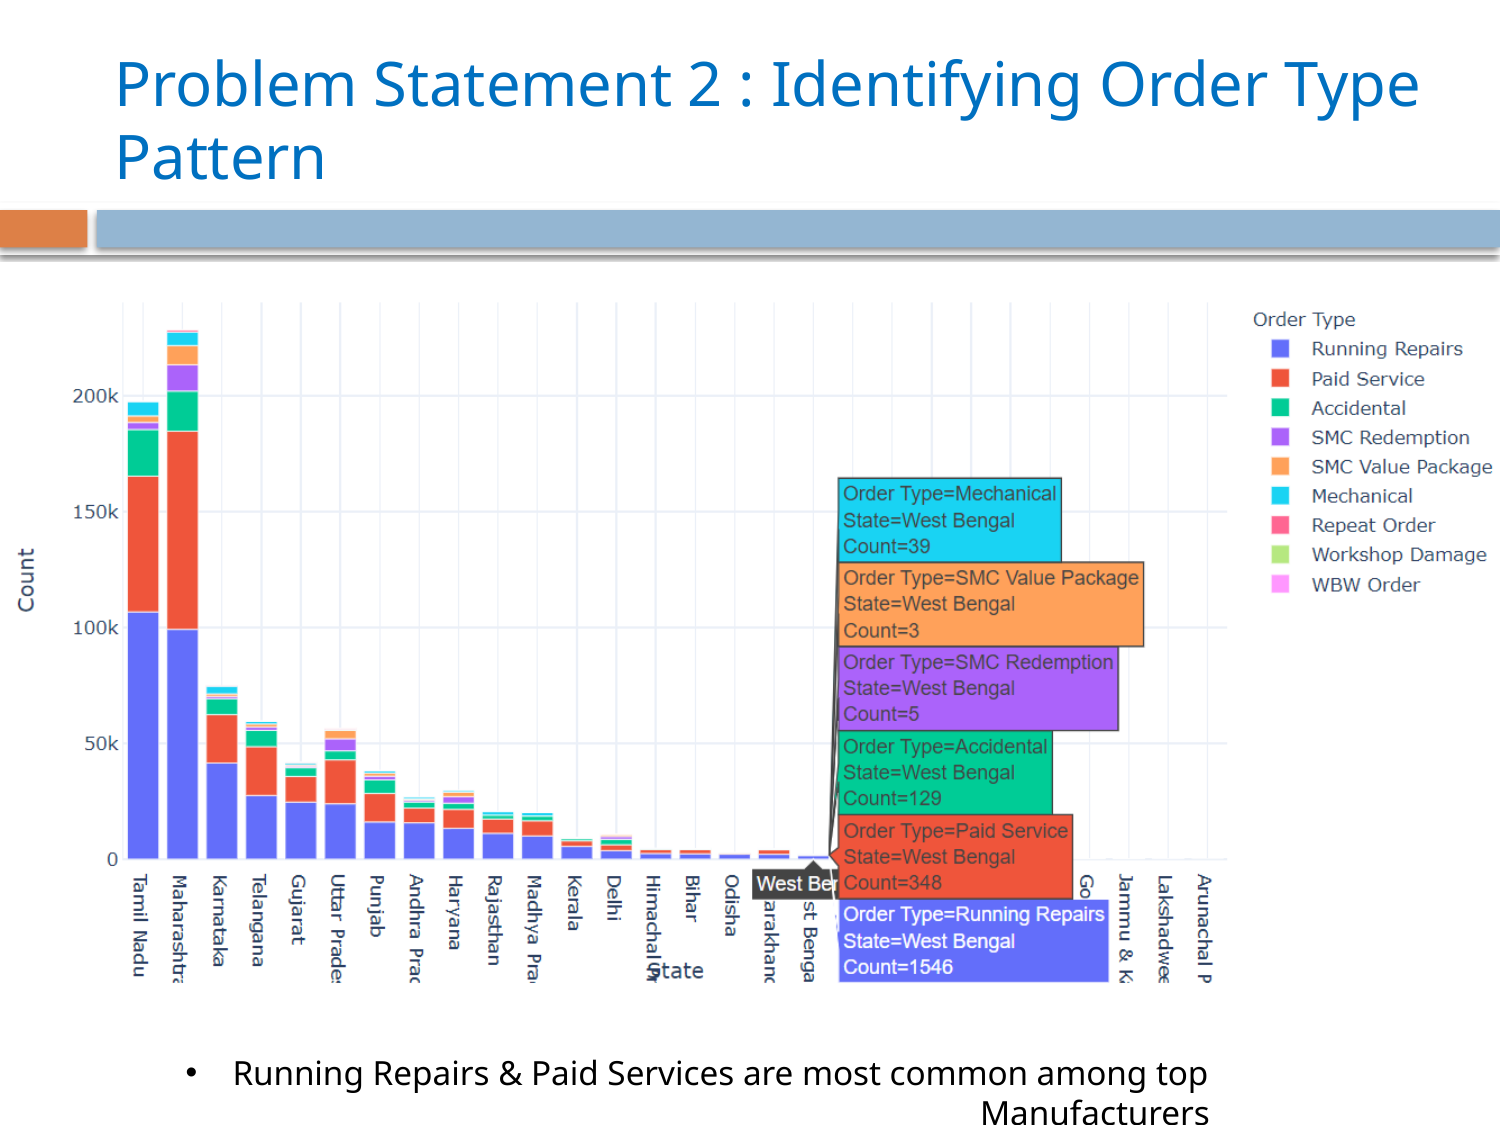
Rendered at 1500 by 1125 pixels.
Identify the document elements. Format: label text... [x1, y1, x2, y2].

text_box Running Repairs & Paid Services are most common among top Manufacturers [125, 1044, 1225, 1125]
title Problem Statement 2 : Identifying Order Type Pattern [99, 37, 1438, 200]
picture [0, 262, 1500, 1001]
